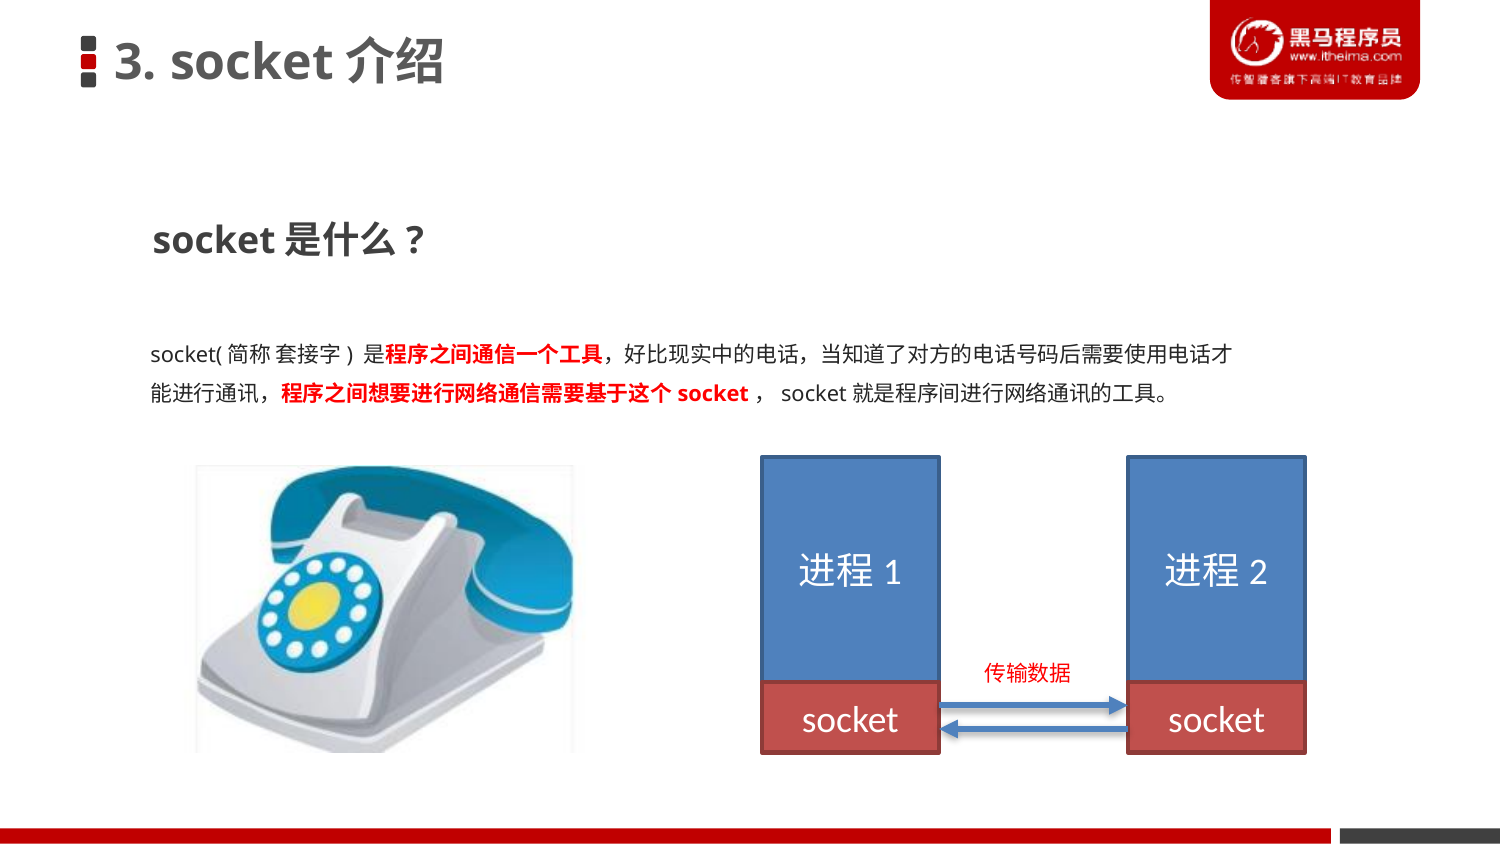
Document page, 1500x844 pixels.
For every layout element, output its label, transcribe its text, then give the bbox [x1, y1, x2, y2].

text_box 3. socket介绍 [103, 0, 987, 130]
text_box socket(简称 套接字) 是程序之间通信一个工具，好比现实中的电话，当知道了对方的电话号码后需要使用电话才能进行通讯，程序之间想要进行网络通信需要基于这个socket，socket就是程序间进行网络通讯的工具。 [135, 319, 1270, 414]
text_box 进程1 [760, 455, 941, 680]
picture [1212, 8, 1421, 94]
text_box 进程2 [1126, 455, 1307, 680]
text_box socket [1126, 680, 1307, 755]
text_box socket [760, 680, 941, 755]
picture [159, 465, 617, 754]
text_box socket是什么? [138, 185, 715, 268]
text_box 传输数据 [969, 638, 1088, 693]
